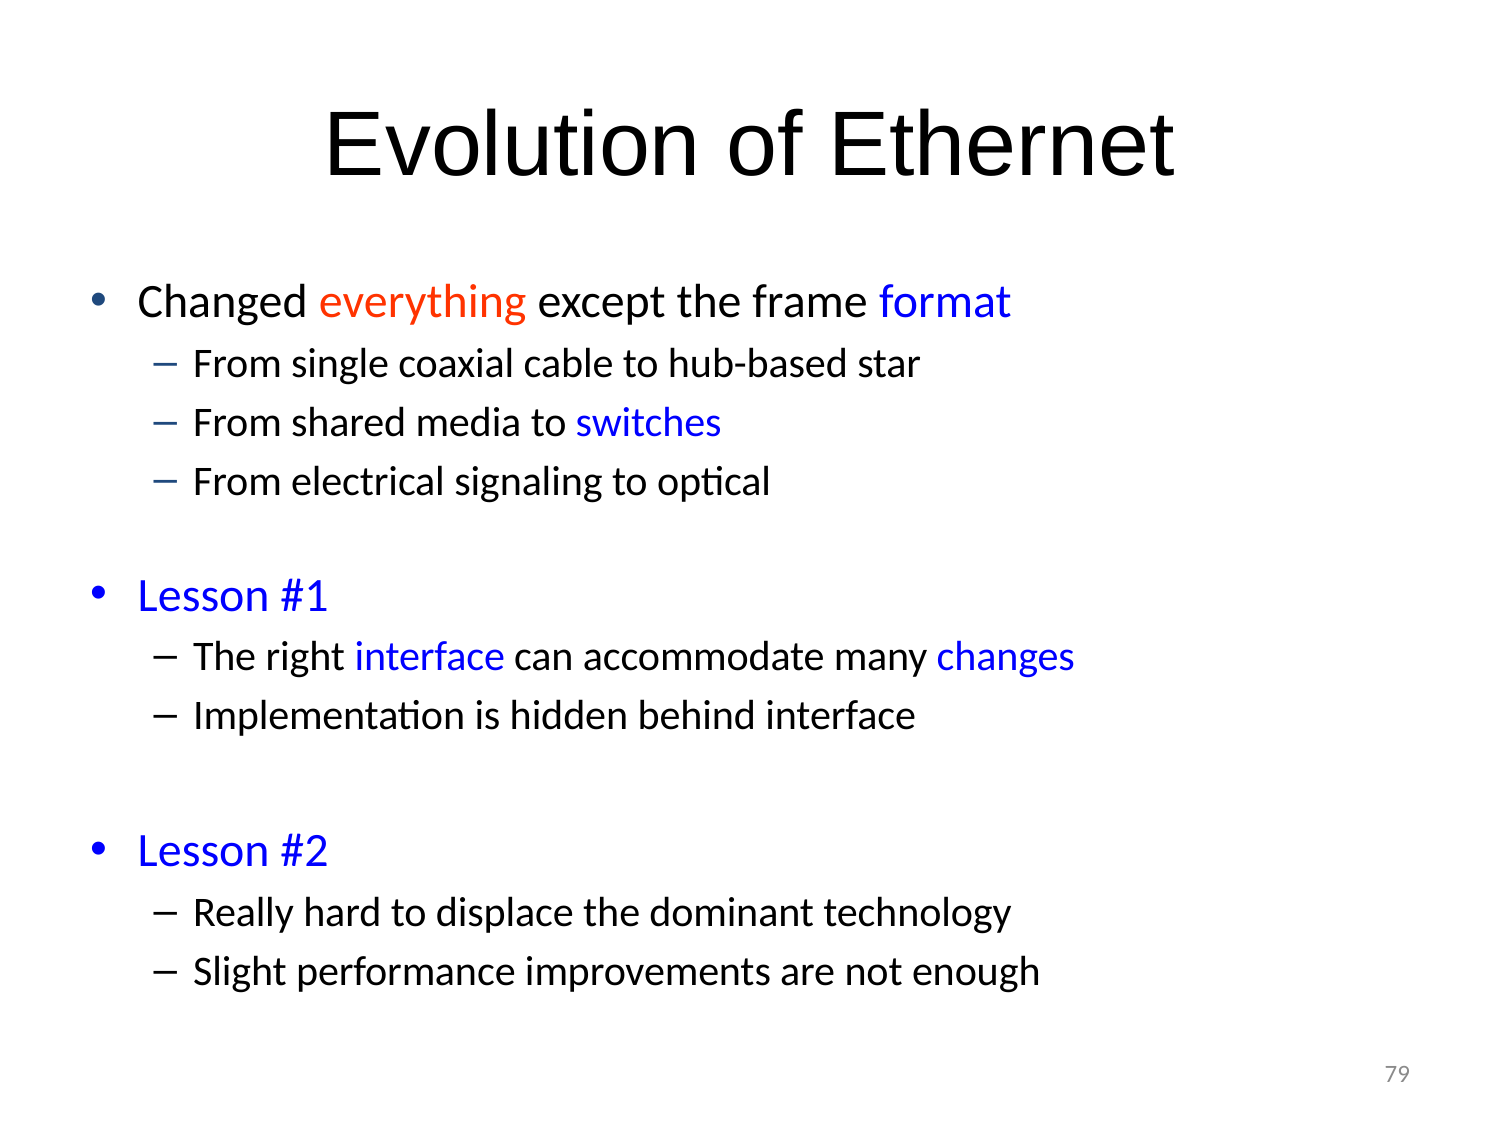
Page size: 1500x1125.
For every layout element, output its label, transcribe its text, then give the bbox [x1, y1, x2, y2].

list Changed everything except the frame format From single coaxial cable to hub-based star From shared media to switches From electrical signaling to optical Lesson #1 The right interface can accommodate many changes Implementation is hidden behind interface Lesson #2 Really hard to displace the dominant technology Slight performance improvements are not enough [75, 262, 1425, 1005]
title Evolution of Ethernet [75, 45, 1425, 233]
slide_number 79 [1074, 1042, 1425, 1103]
